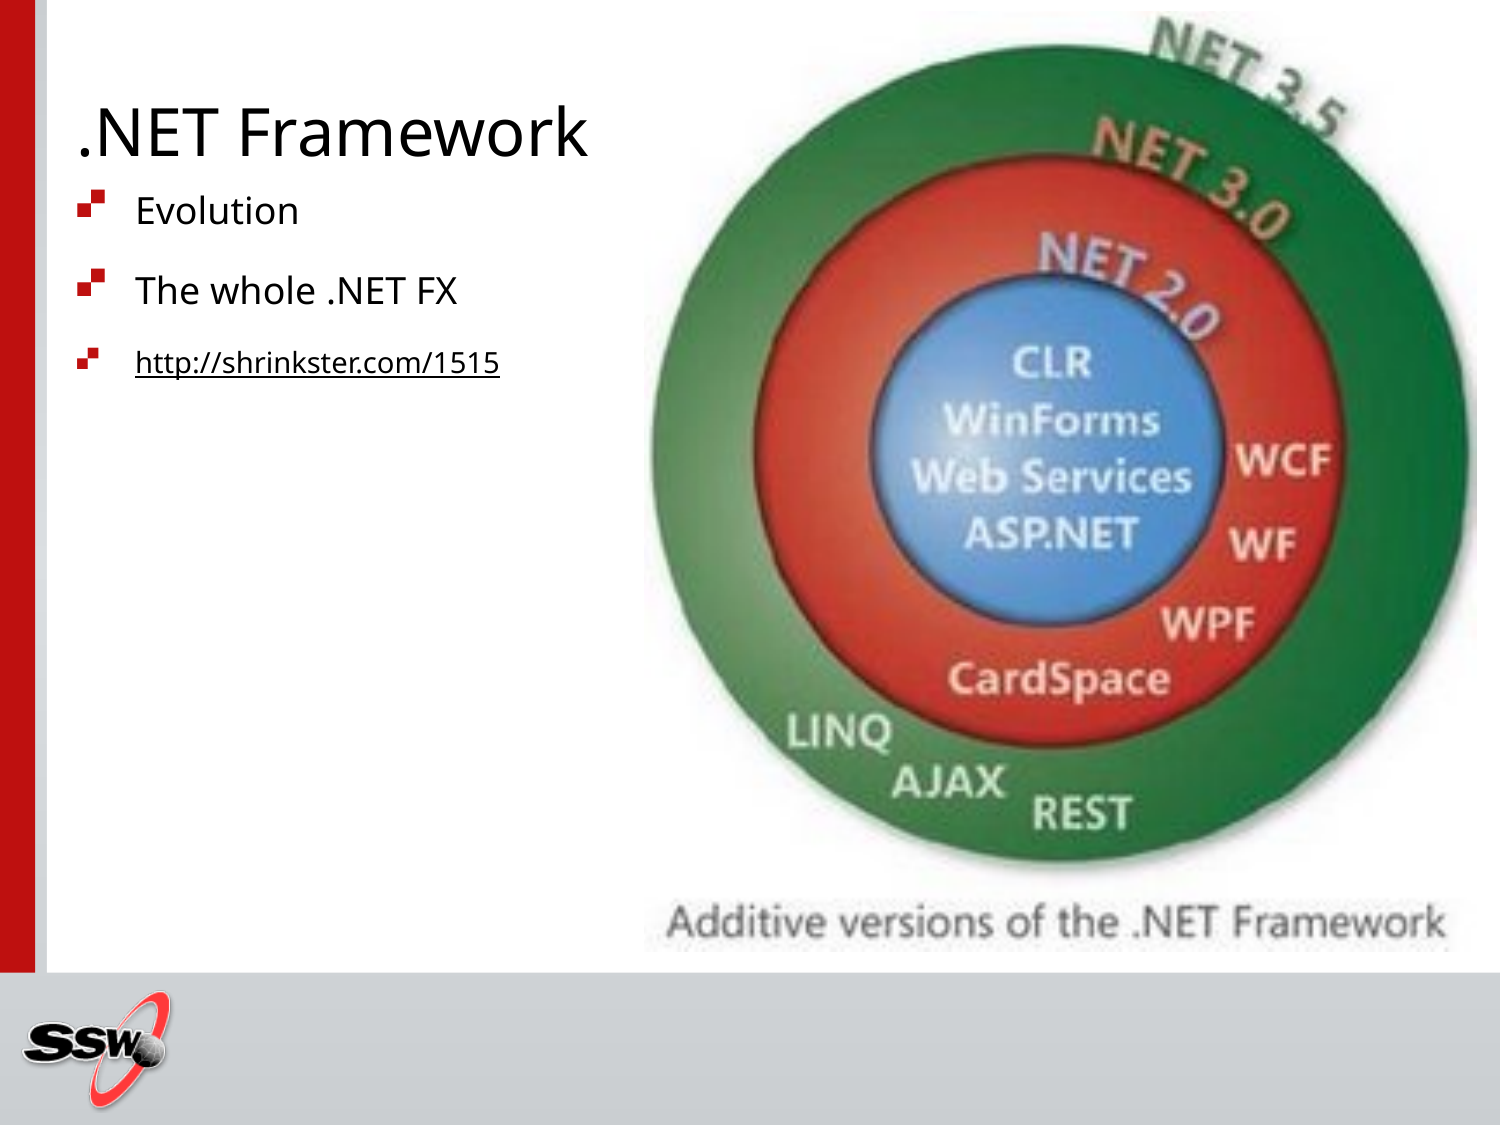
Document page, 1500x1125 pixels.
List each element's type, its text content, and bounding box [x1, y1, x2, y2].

title .NET Framework [46, 0, 1500, 200]
picture [644, 11, 1477, 952]
list Evolution The whole .NET FX http://shrinkster.com/1515 [46, 200, 1500, 973]
picture [14, 986, 178, 1113]
